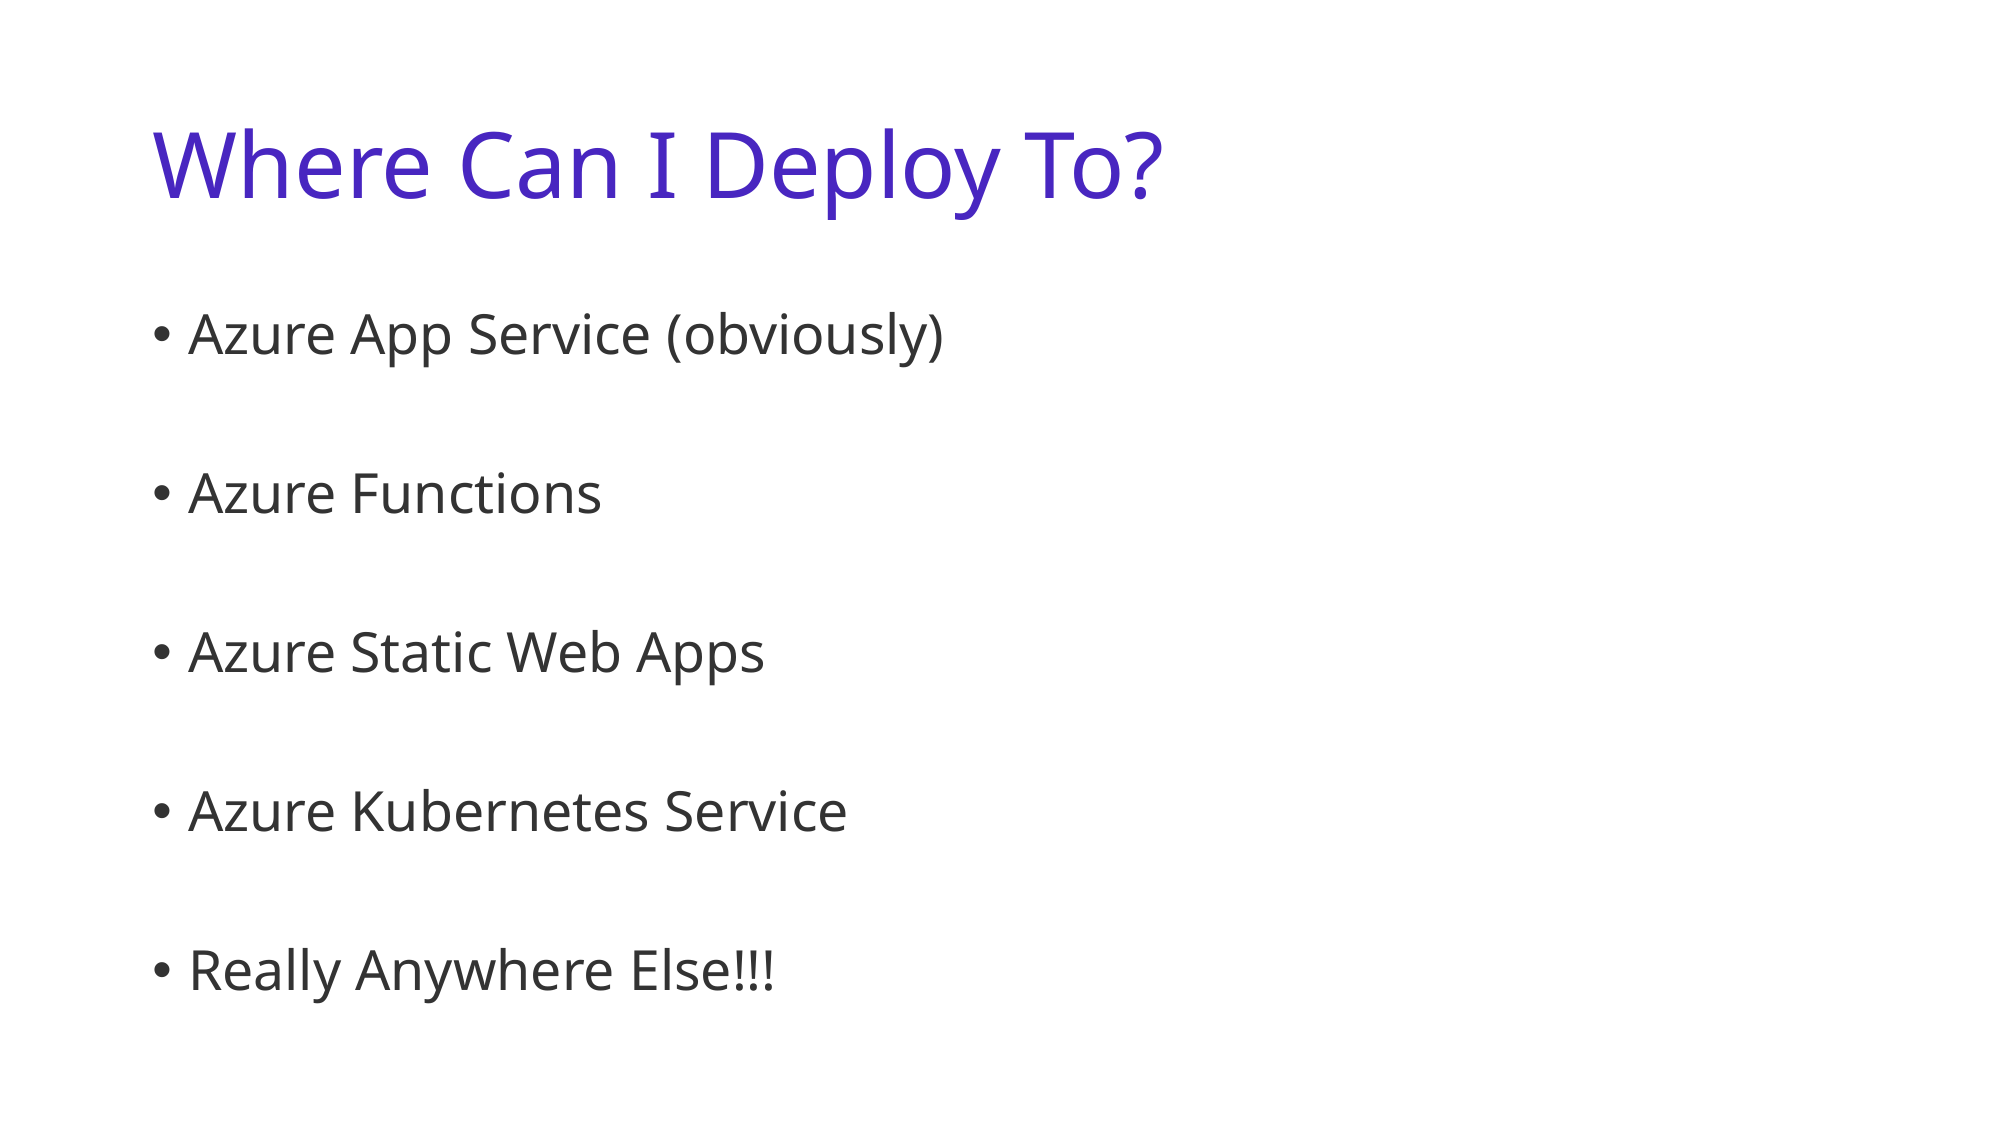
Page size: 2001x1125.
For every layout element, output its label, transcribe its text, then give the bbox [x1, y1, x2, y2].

title Where Can I Deploy To? [137, 59, 1863, 278]
list Azure App Service (obviously) Azure Functions Azure Static Web Apps Azure Kubernetes Service Really Anywhere Else!!! [137, 299, 1863, 1014]
